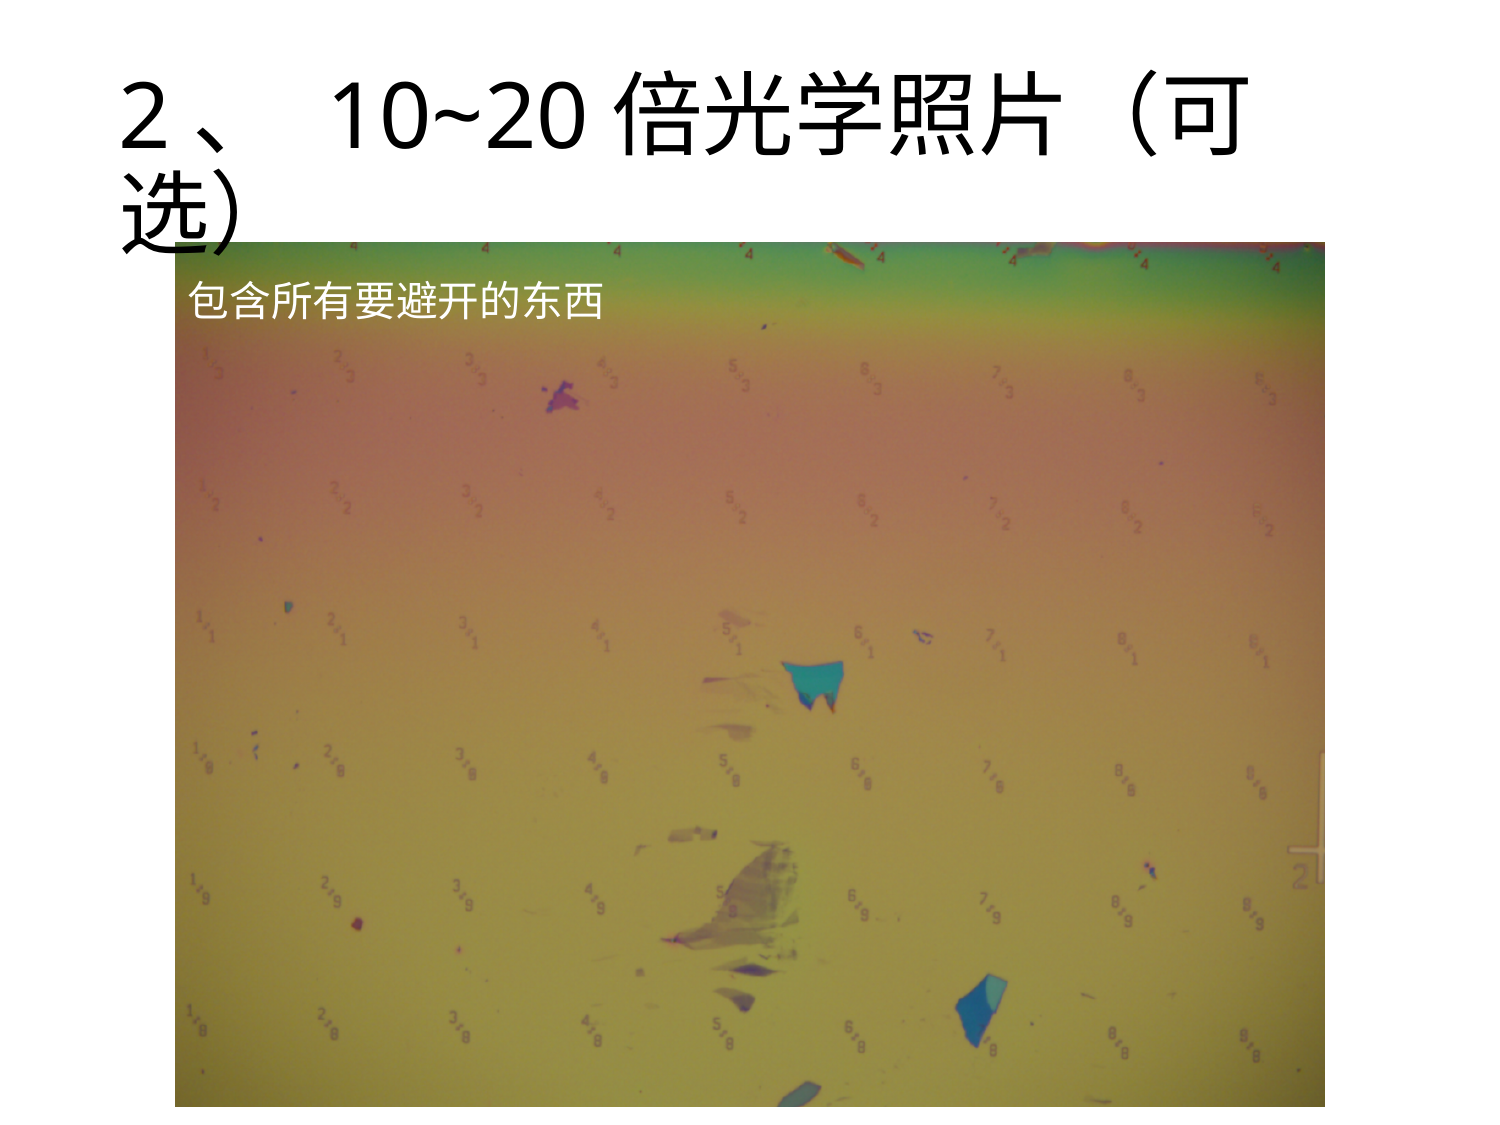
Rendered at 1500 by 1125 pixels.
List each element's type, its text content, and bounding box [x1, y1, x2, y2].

title 2、 10~20倍光学照片（可选） [103, 59, 1397, 278]
picture [175, 242, 1325, 1108]
